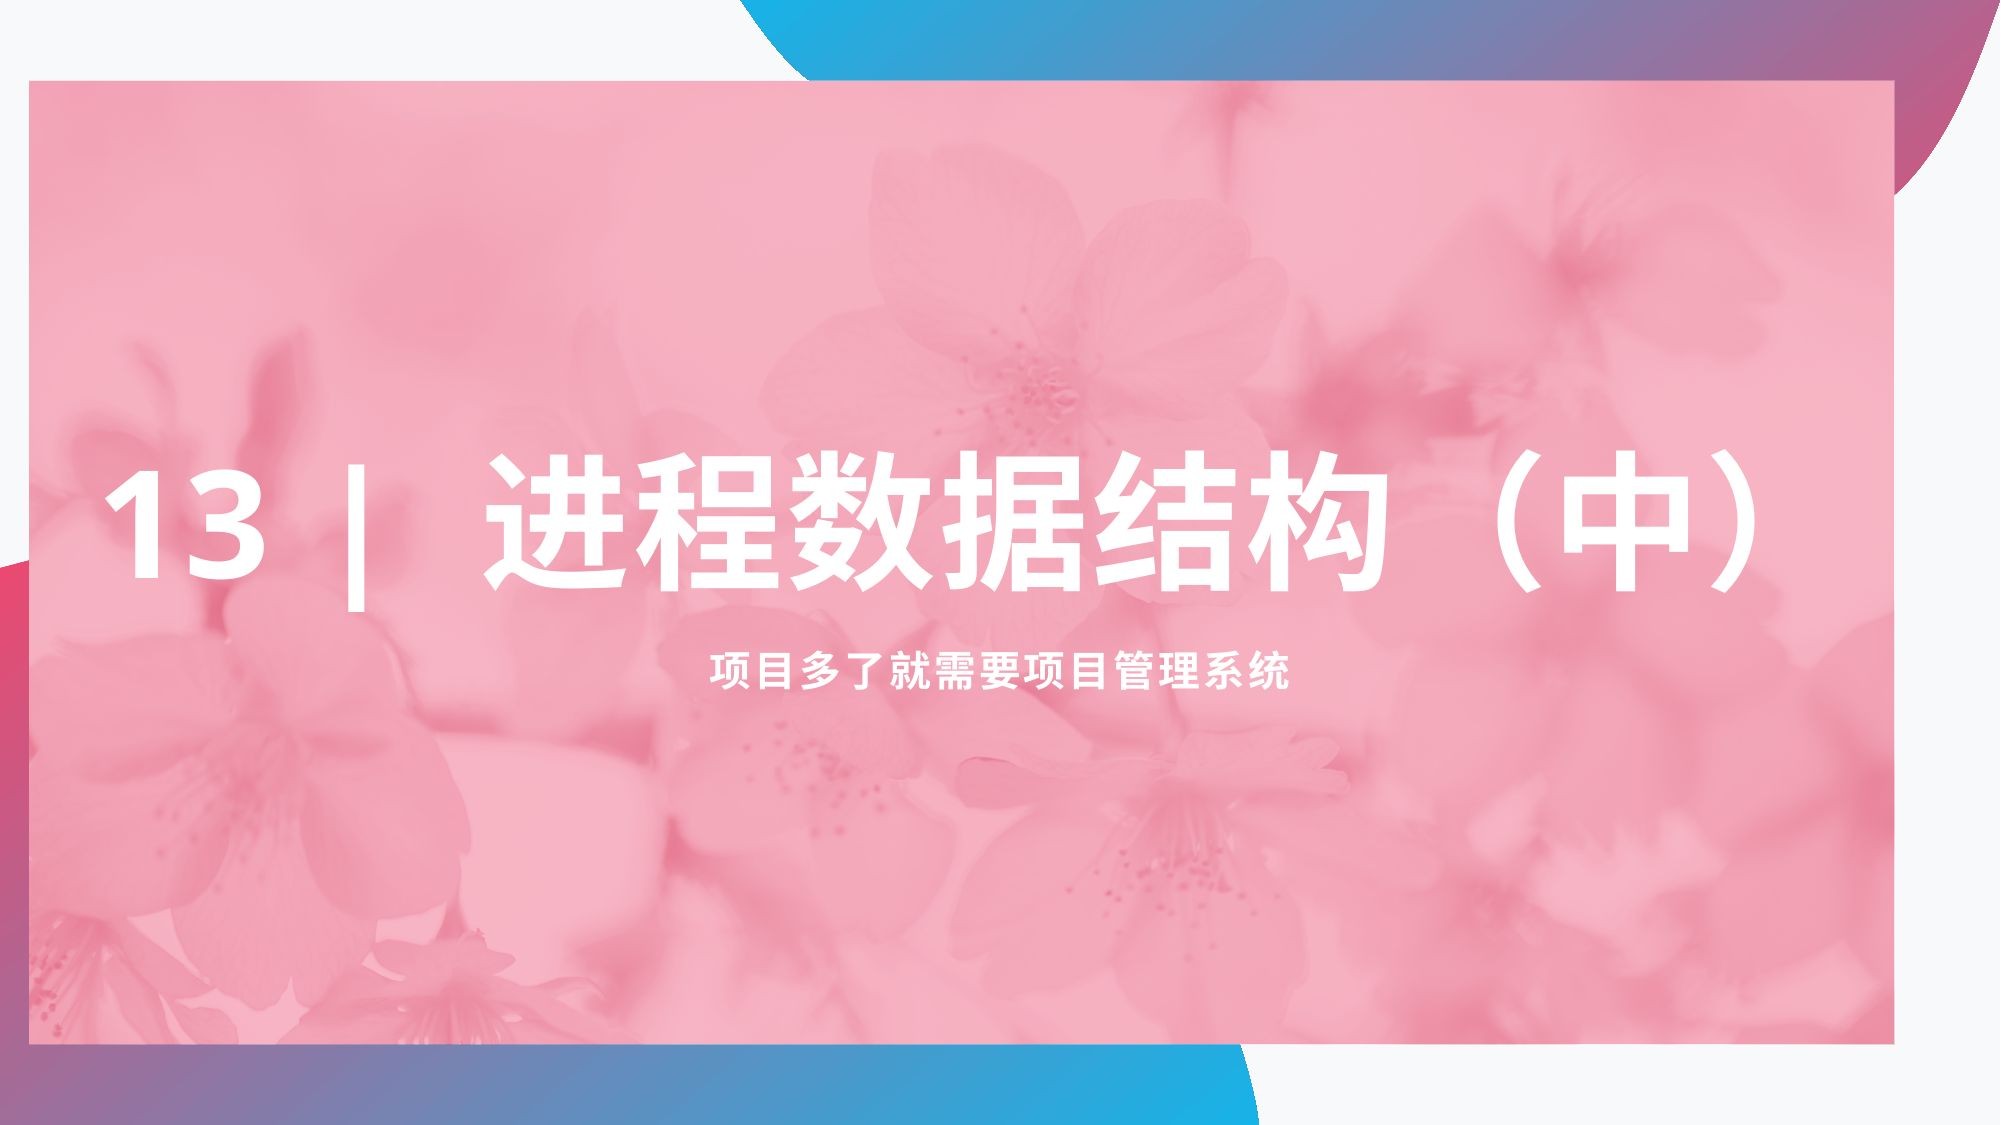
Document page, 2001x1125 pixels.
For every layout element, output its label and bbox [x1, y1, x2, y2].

picture [29, 80, 1895, 1045]
